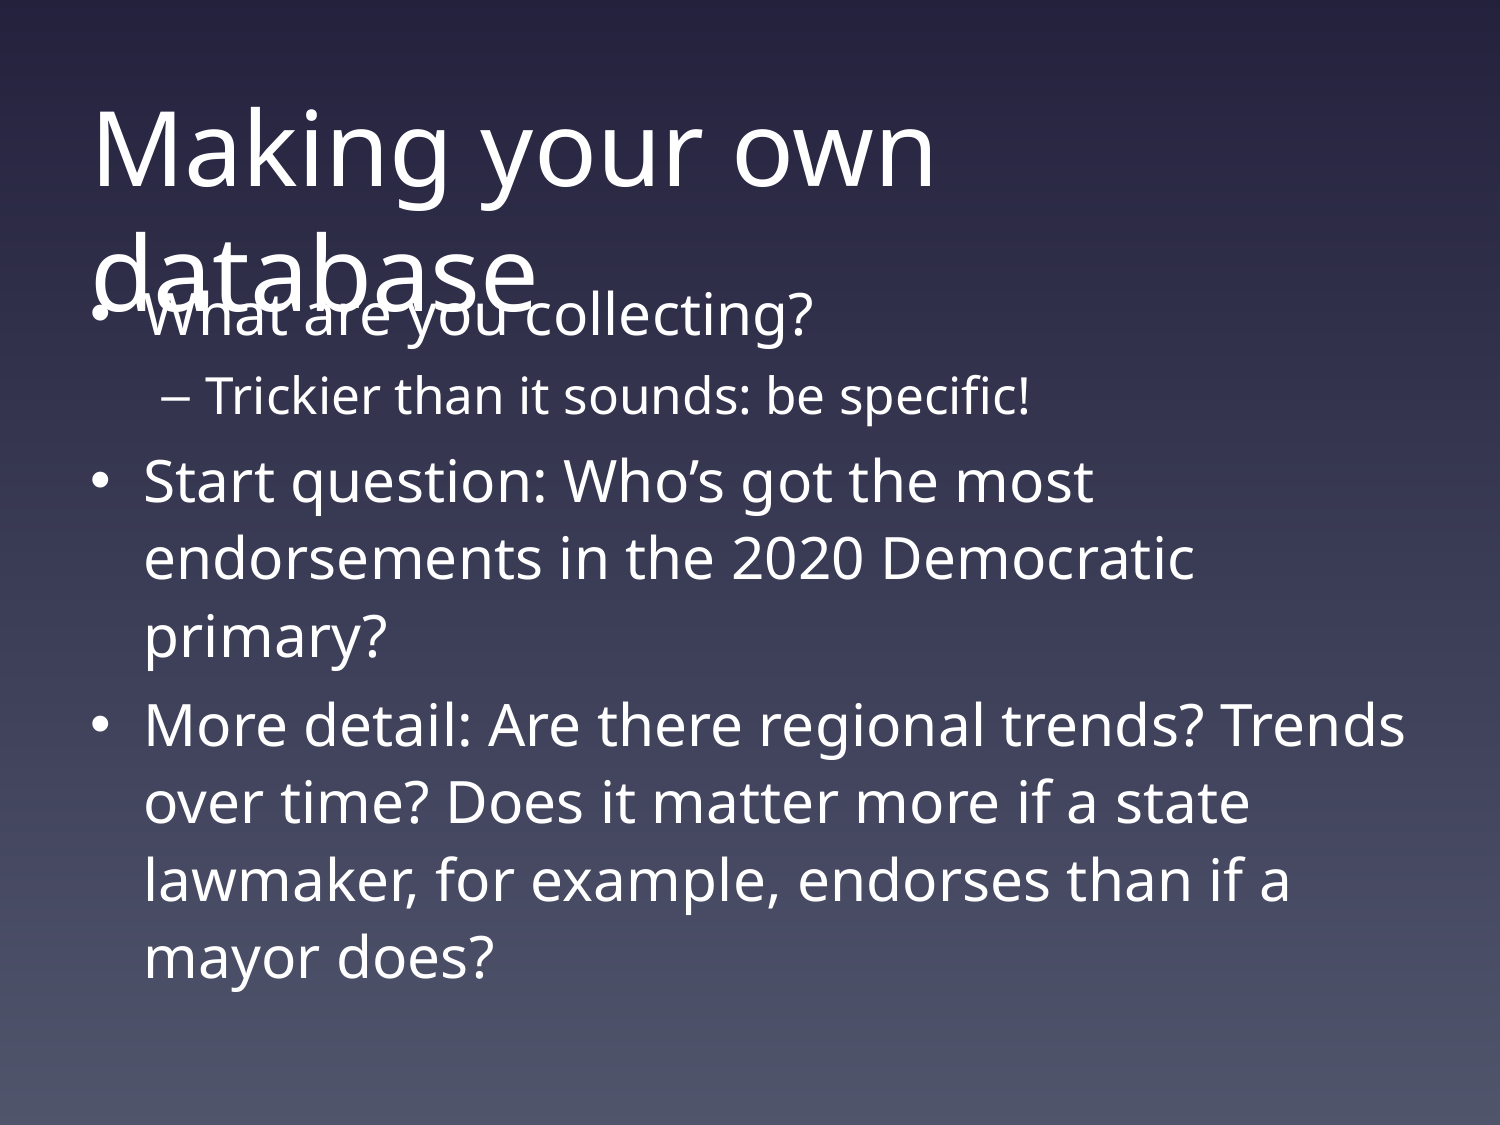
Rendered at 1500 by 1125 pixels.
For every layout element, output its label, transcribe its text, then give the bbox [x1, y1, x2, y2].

list What are you collecting? Trickier than it sounds: be specific! Start question: Who’s got the most endorsements in the 2020 Democratic primary? More detail: Are there regional trends? Trends over time? Does it matter more if a state lawmaker, for example, endorses than if a mayor does? [75, 262, 1425, 1005]
title Making your own database [75, 75, 1425, 262]
